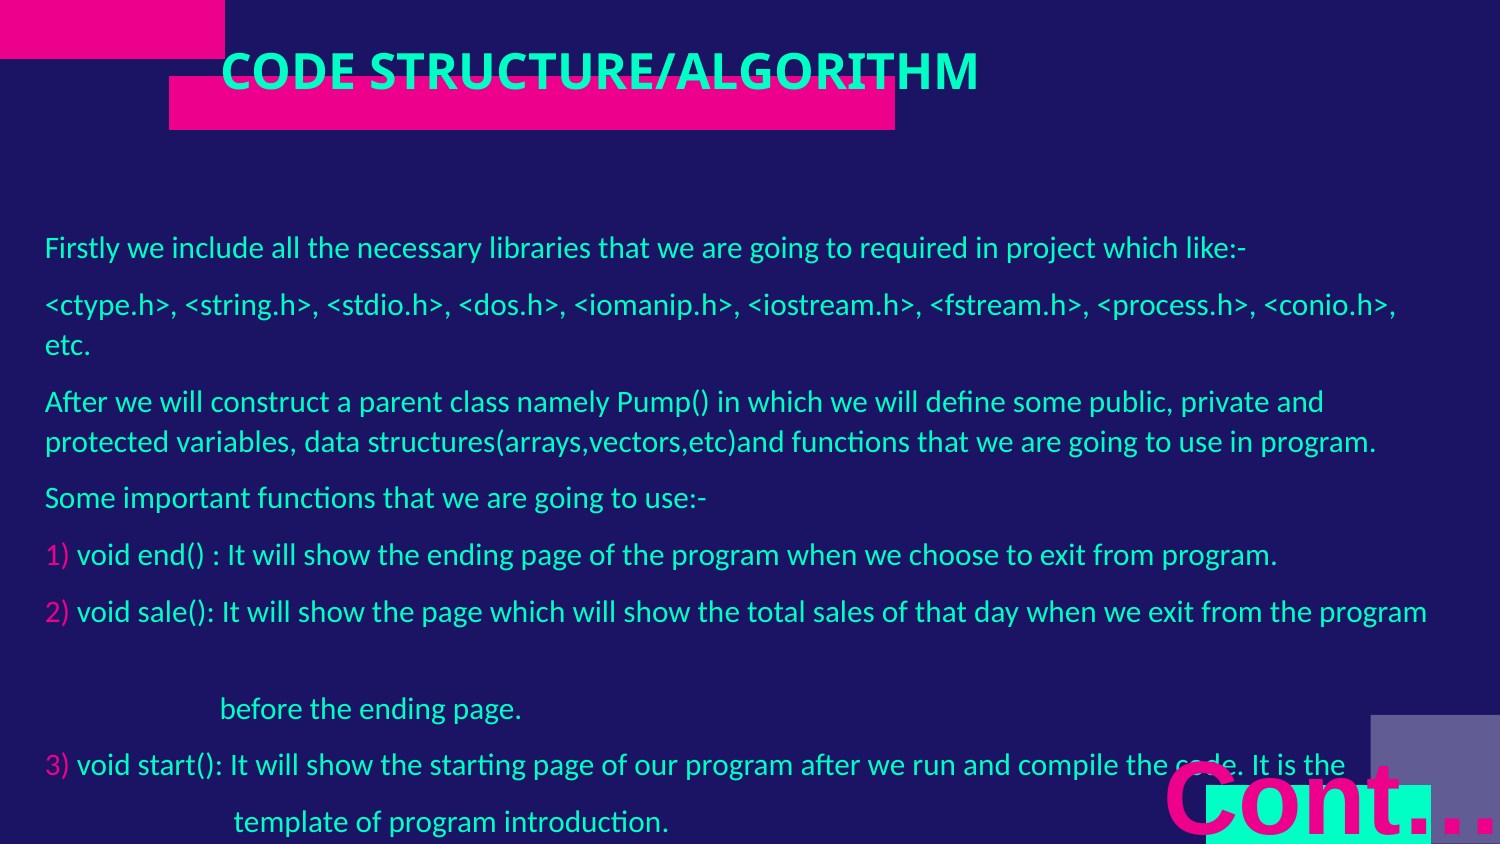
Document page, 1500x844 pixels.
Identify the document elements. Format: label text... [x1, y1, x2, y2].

text_box Cont… [1126, 723, 1500, 844]
text_box Firstly we include all the necessary libraries that we are going to required in project which like:- <ctype.h>, <string.h>, <stdio.h>, <dos.h>, <iomanip.h>, <iostream.h>, <fstream.h>, <process.h>, <conio.h>, etc. After we will construct a parent class namely Pump() in which we will define some public, private and protected variables, data structures(arrays,vectors,etc)and functions that we are going to use in program. Some important functions that we are going to use:- 1) void end() : It will show the ending page of the program when we choose to exit from program. 2) void sale(): It will show the page which will show the total sales of that day when we exit from the program before the ending page. 3) void start(): It will show the starting page of our program after we run and compile the code. It is the template of program introduction. [29, 217, 1450, 844]
picture [168, 75, 896, 130]
text_box CODE STRUCTURE/ALGORITHM [205, 32, 1031, 108]
